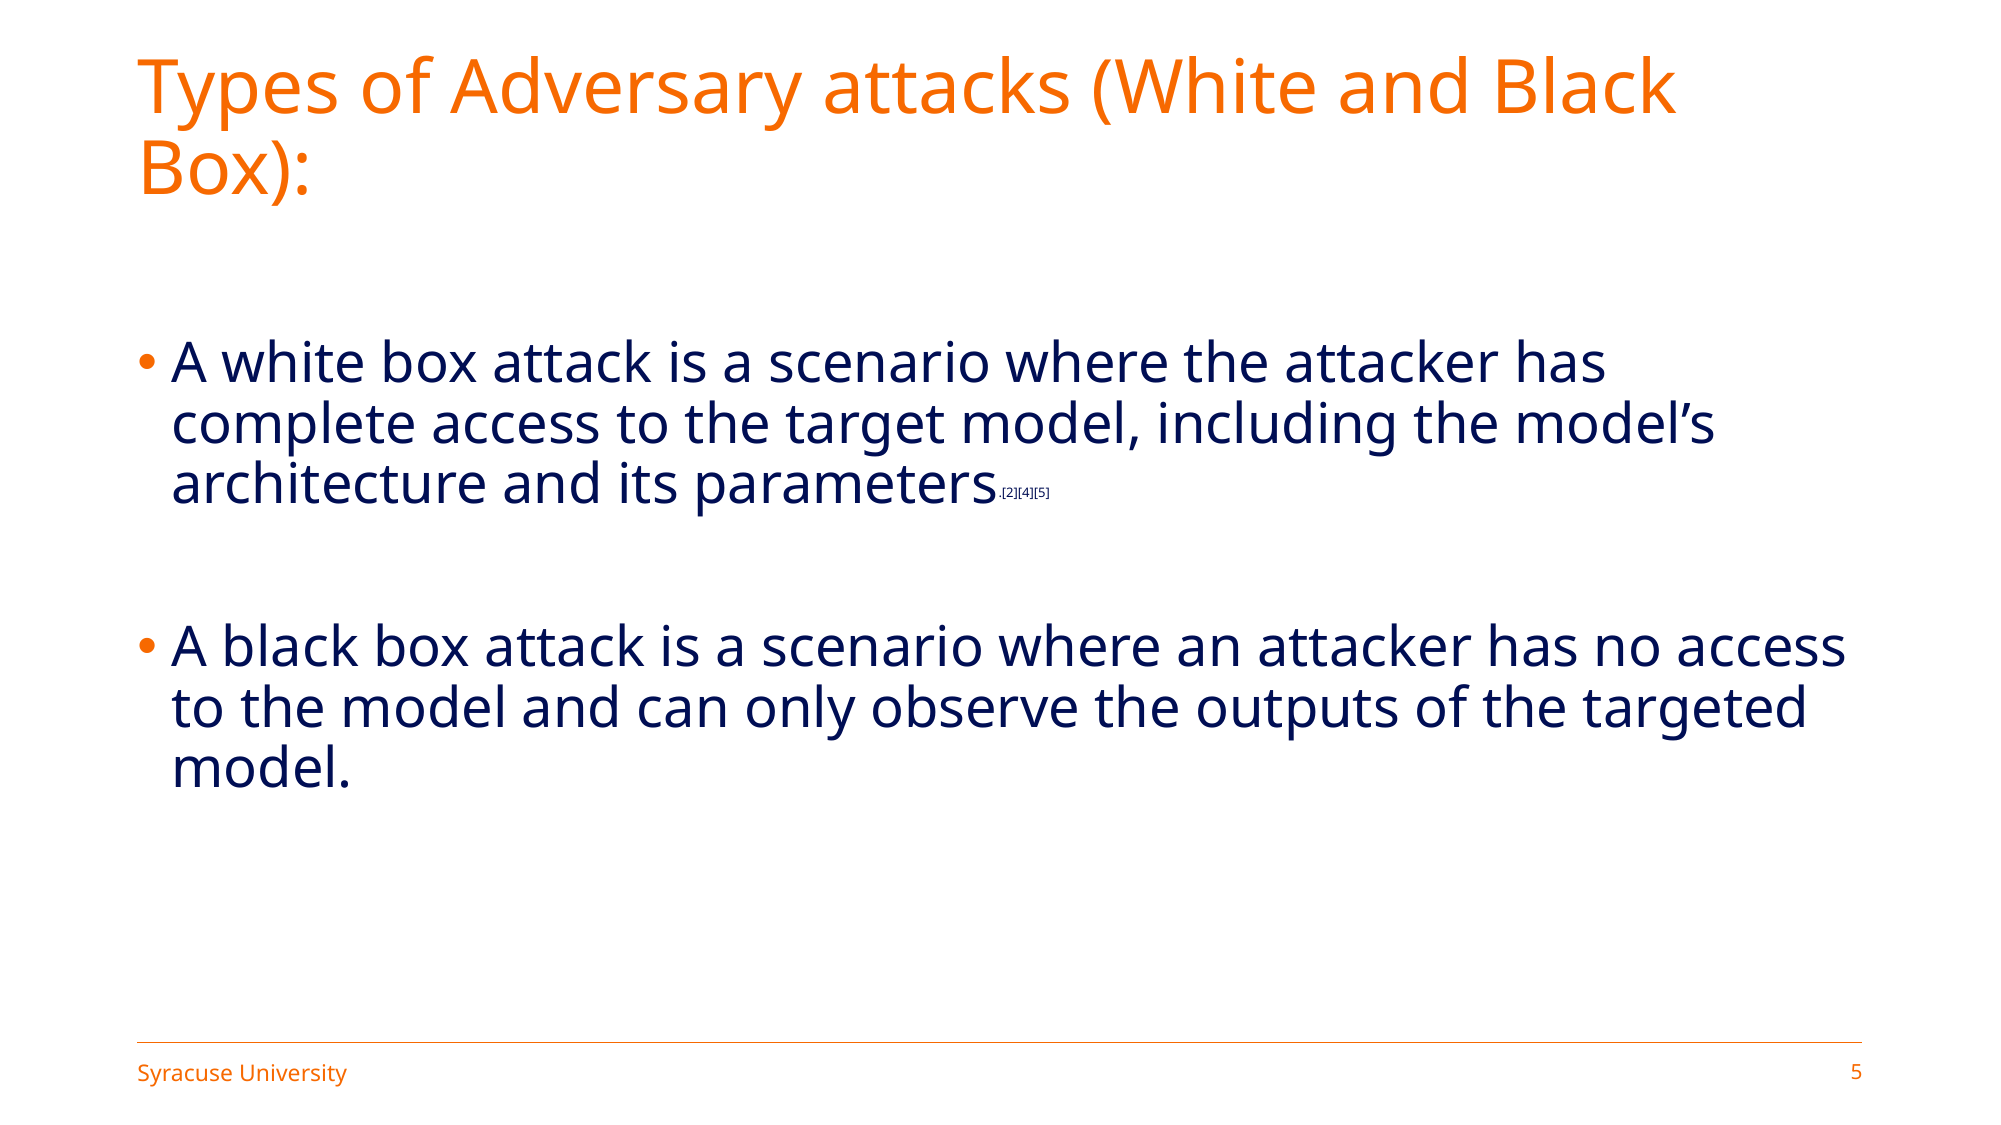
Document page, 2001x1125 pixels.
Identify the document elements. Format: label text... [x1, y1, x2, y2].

title Types of Adversary attacks (White and Black Box): [137, 21, 1863, 238]
list A white box attack is a scenario where the attacker has complete access to the target model, including the model’s architecture and its parameters.[2][4][5] A black box attack is a scenario where an attacker has no access to the model and can only observe the outputs of the targeted model. [137, 238, 1863, 953]
